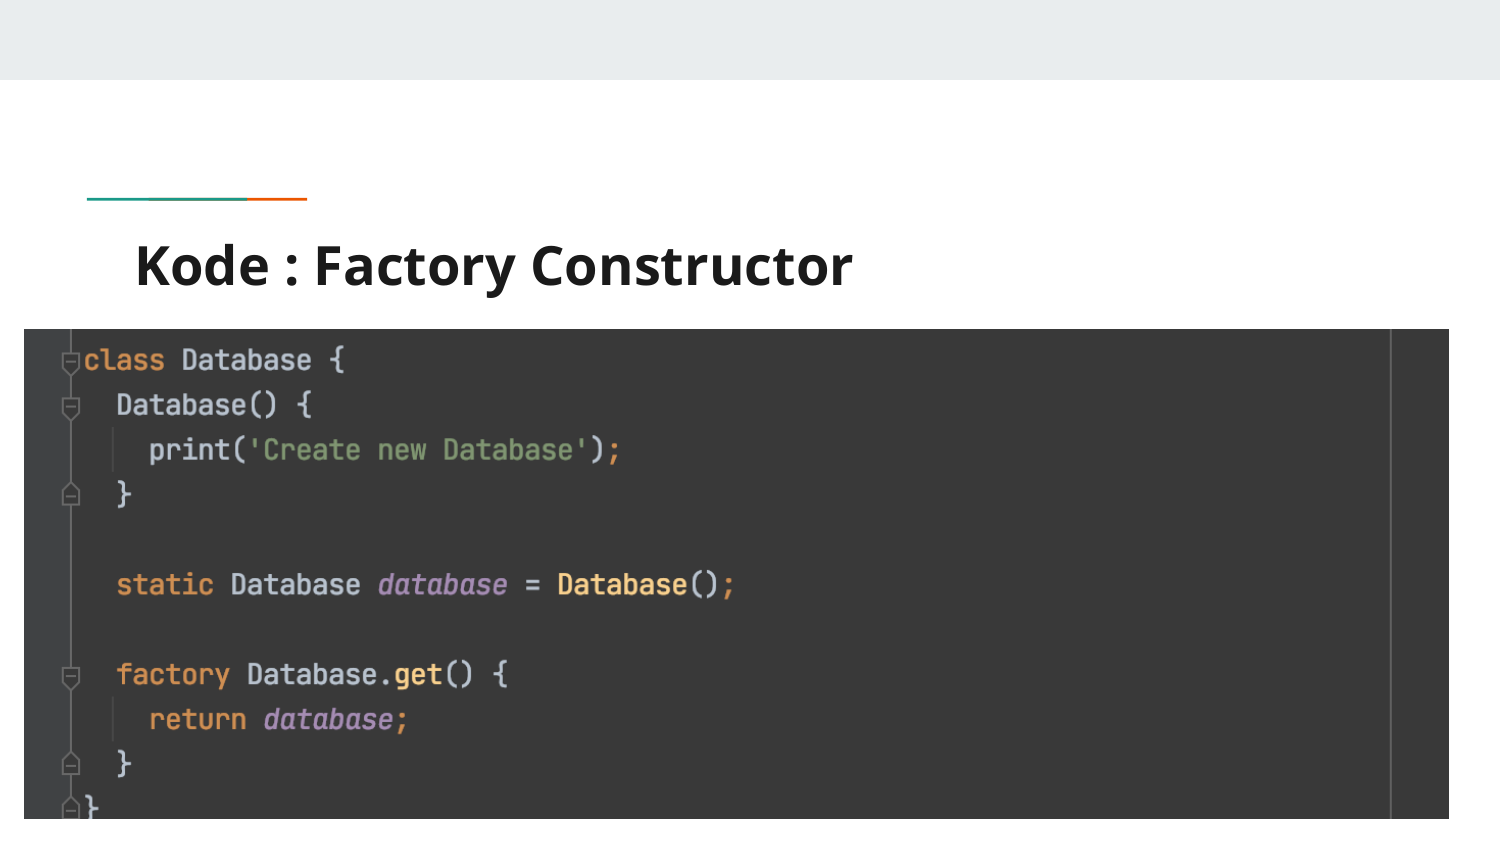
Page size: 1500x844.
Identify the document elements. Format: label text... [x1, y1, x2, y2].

picture [24, 328, 1450, 819]
title Kode : Factory Constructor [119, 216, 1381, 305]
